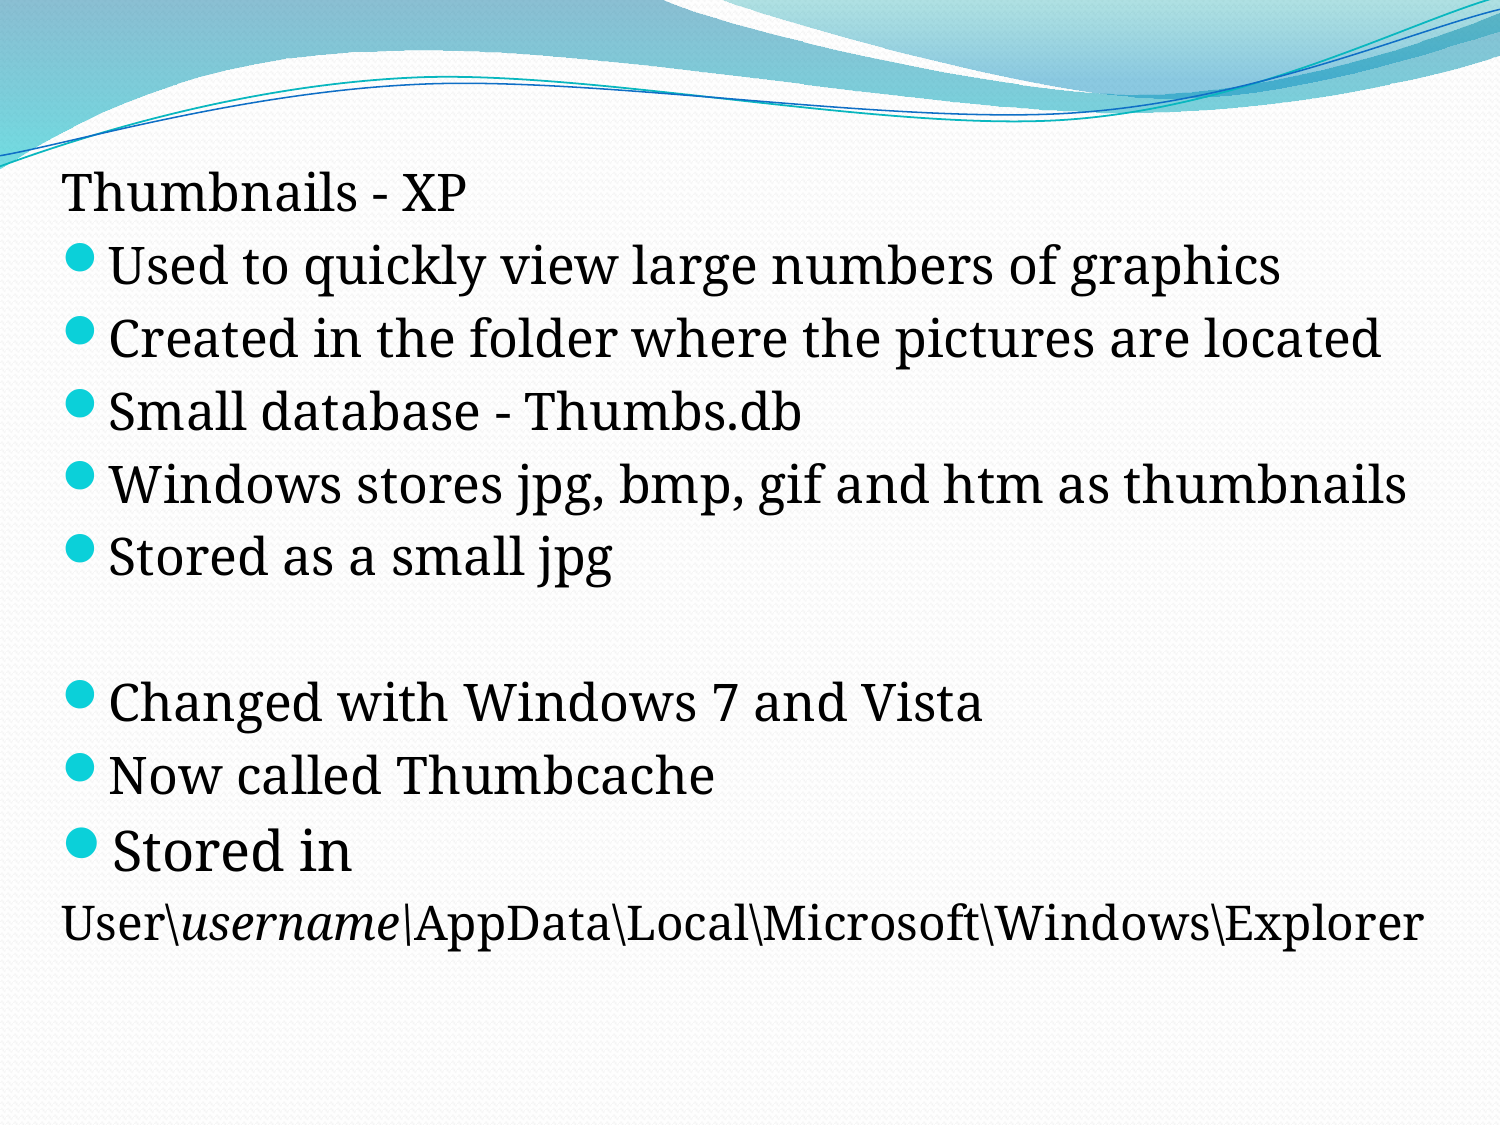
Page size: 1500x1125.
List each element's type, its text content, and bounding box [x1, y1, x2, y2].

list Thumbnails - XP Used to quickly view large numbers of graphics Created in the folder where the pictures are located Small database - Thumbs.db Windows stores jpg, bmp, gif and htm as thumbnails Stored as a small jpg Changed with Windows 7 and Vista Now called Thumbcache Stored in User\username\AppData\Local\Microsoft\Windows\Explorer [46, 152, 1465, 1055]
